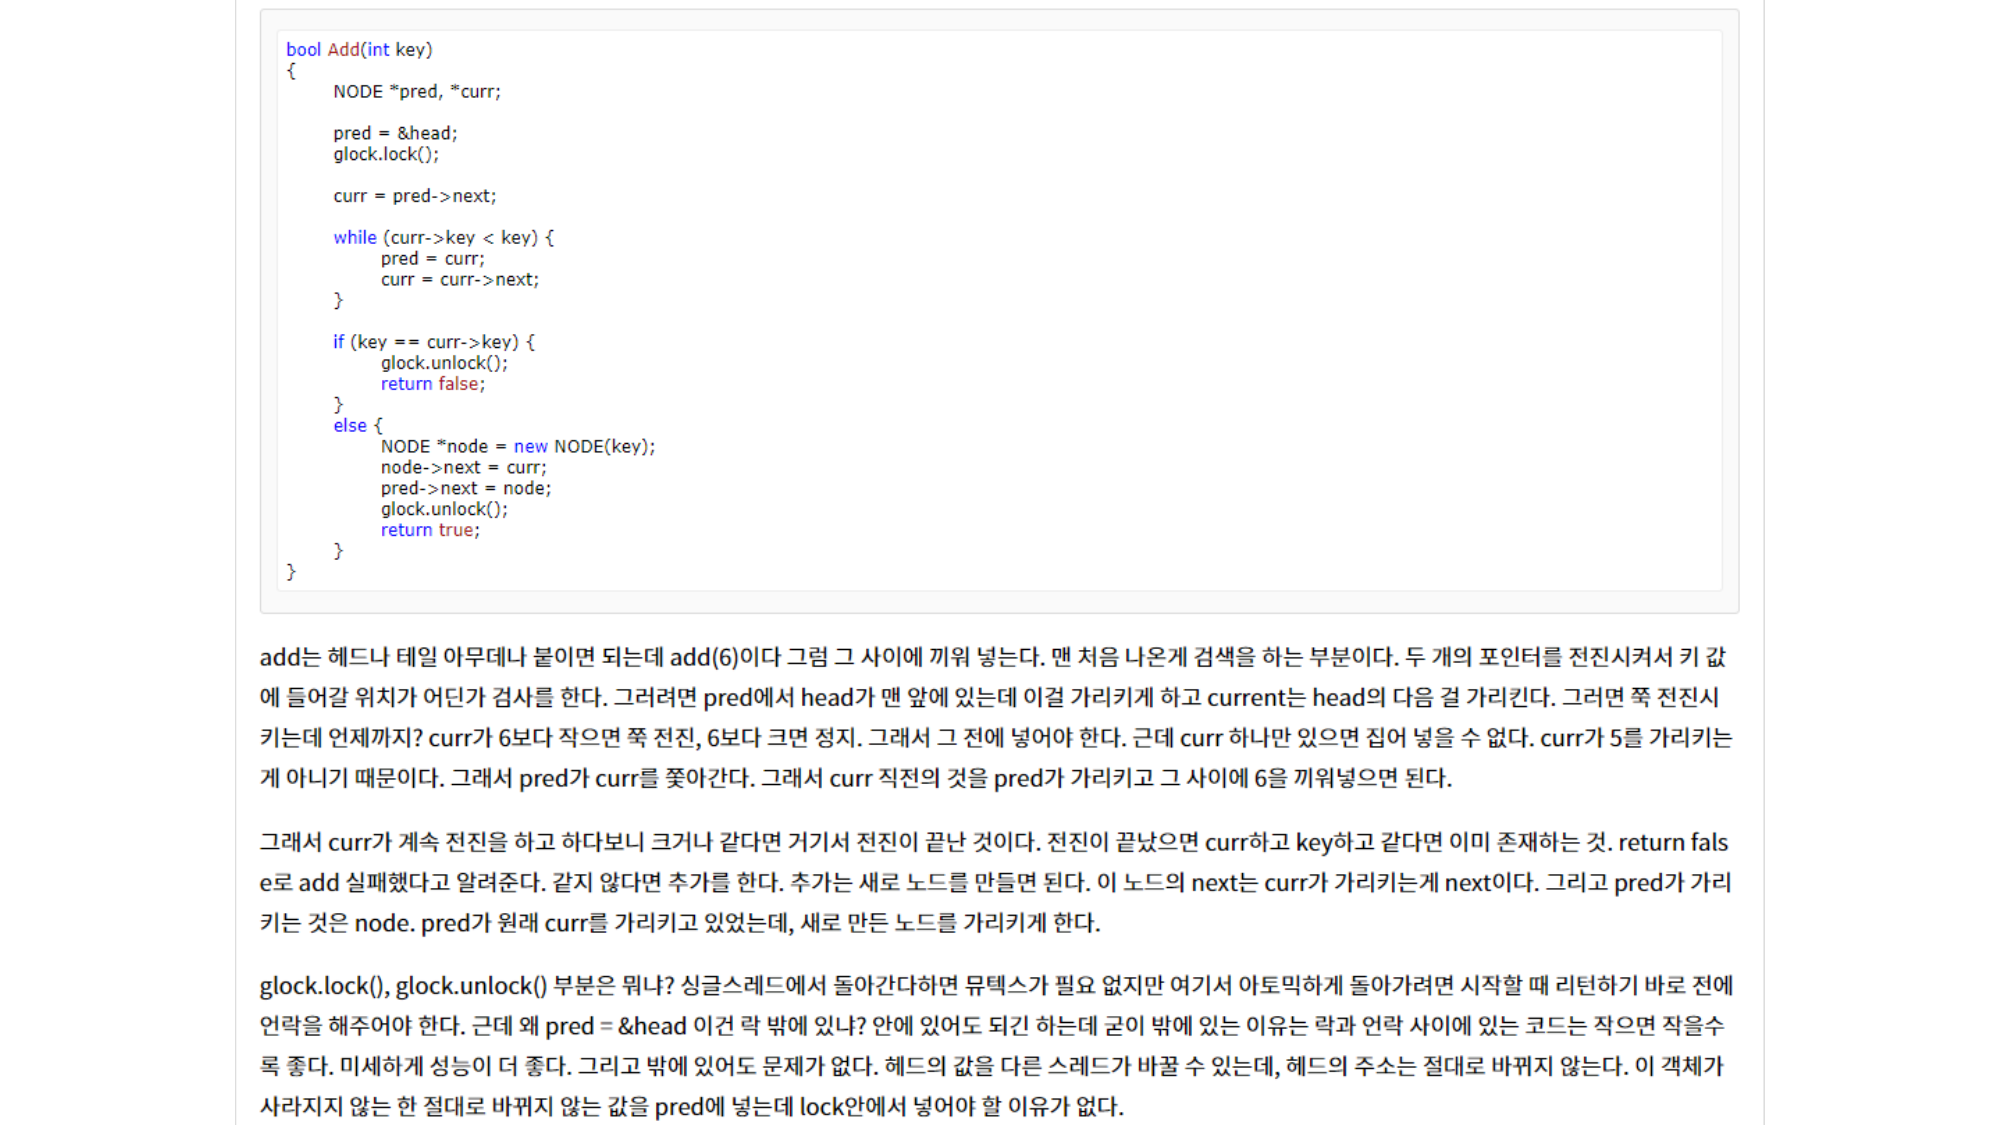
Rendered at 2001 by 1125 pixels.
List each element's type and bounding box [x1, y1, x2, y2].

picture [235, 0, 1765, 1125]
